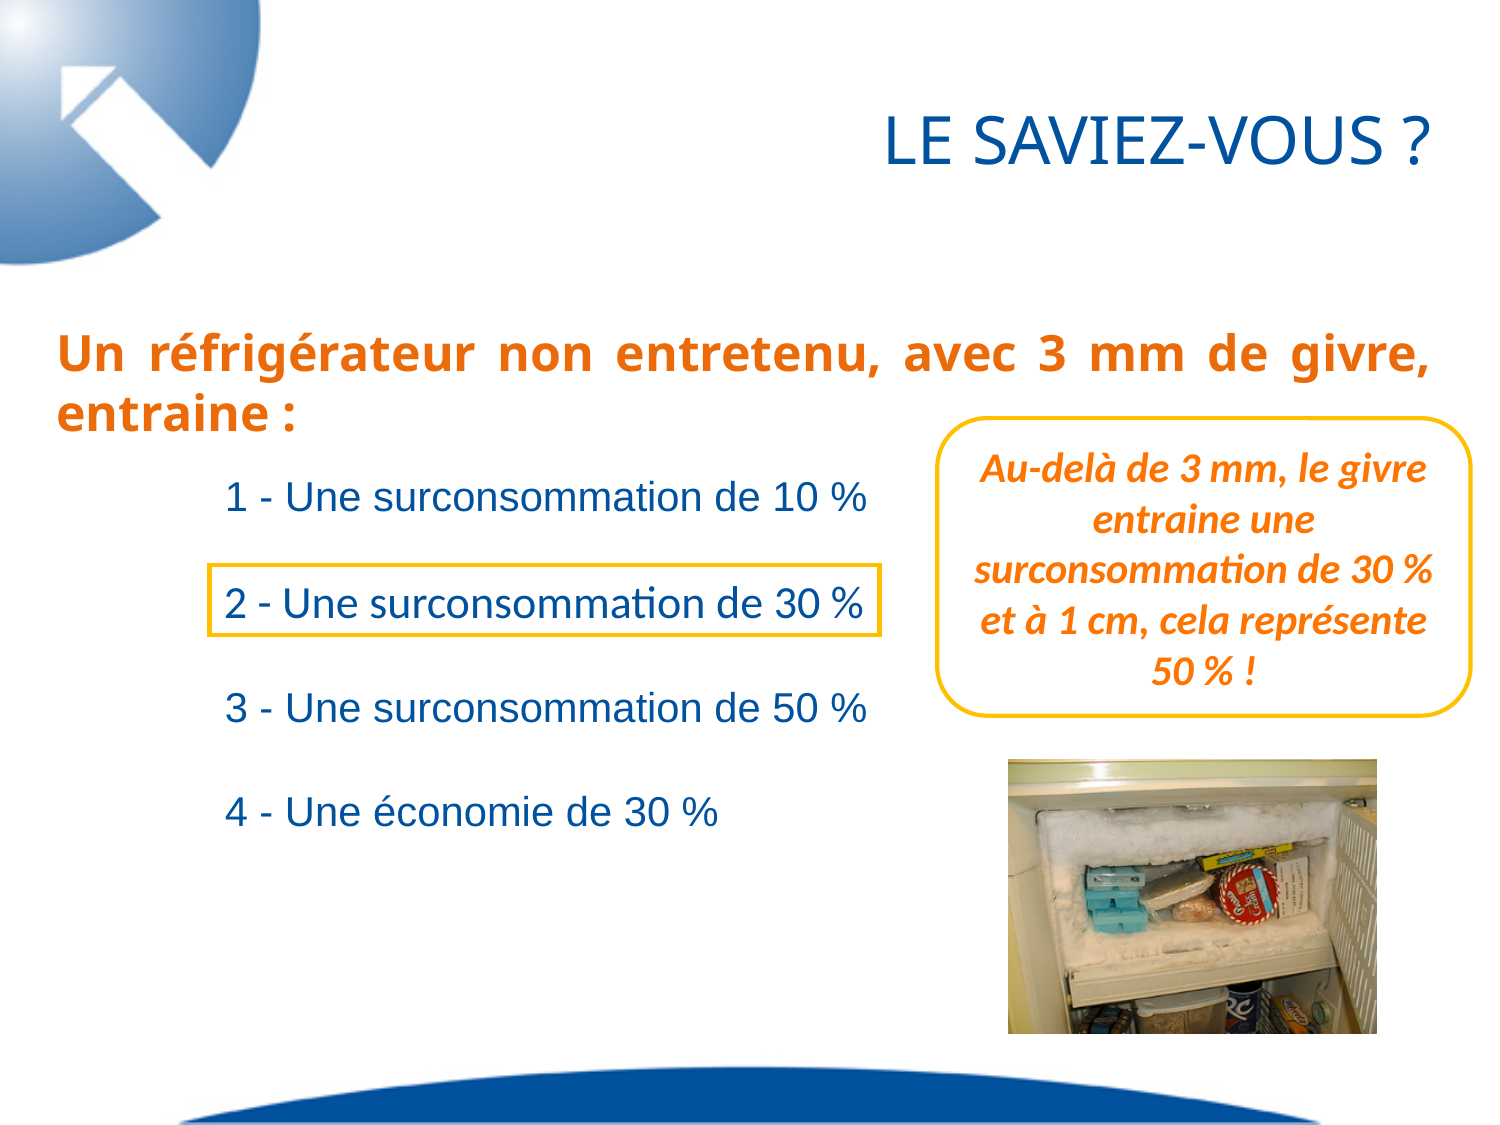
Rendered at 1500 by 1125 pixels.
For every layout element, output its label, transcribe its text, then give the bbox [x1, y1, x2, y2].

text_box Au-delà de 3 mm, le givre entraine une surconsommation de 30 % et à 1 cm, cela représente 50 % ! [935, 416, 1473, 718]
list Un réfrigérateur non entretenu, avec 3 mm de givre, entraine : [41, 314, 1447, 1035]
text_box 1 - Une surconsommation de 10 % [210, 462, 883, 528]
text_box 3 - Une surconsommation de 50 % [210, 672, 883, 738]
text_box 4 - Une économie de 30 % [210, 777, 734, 843]
picture [0, 0, 1500, 1125]
title Le saviez-vous ? [265, 45, 1447, 232]
text_box 2 - Une surconsommation de 30 % [209, 564, 880, 636]
